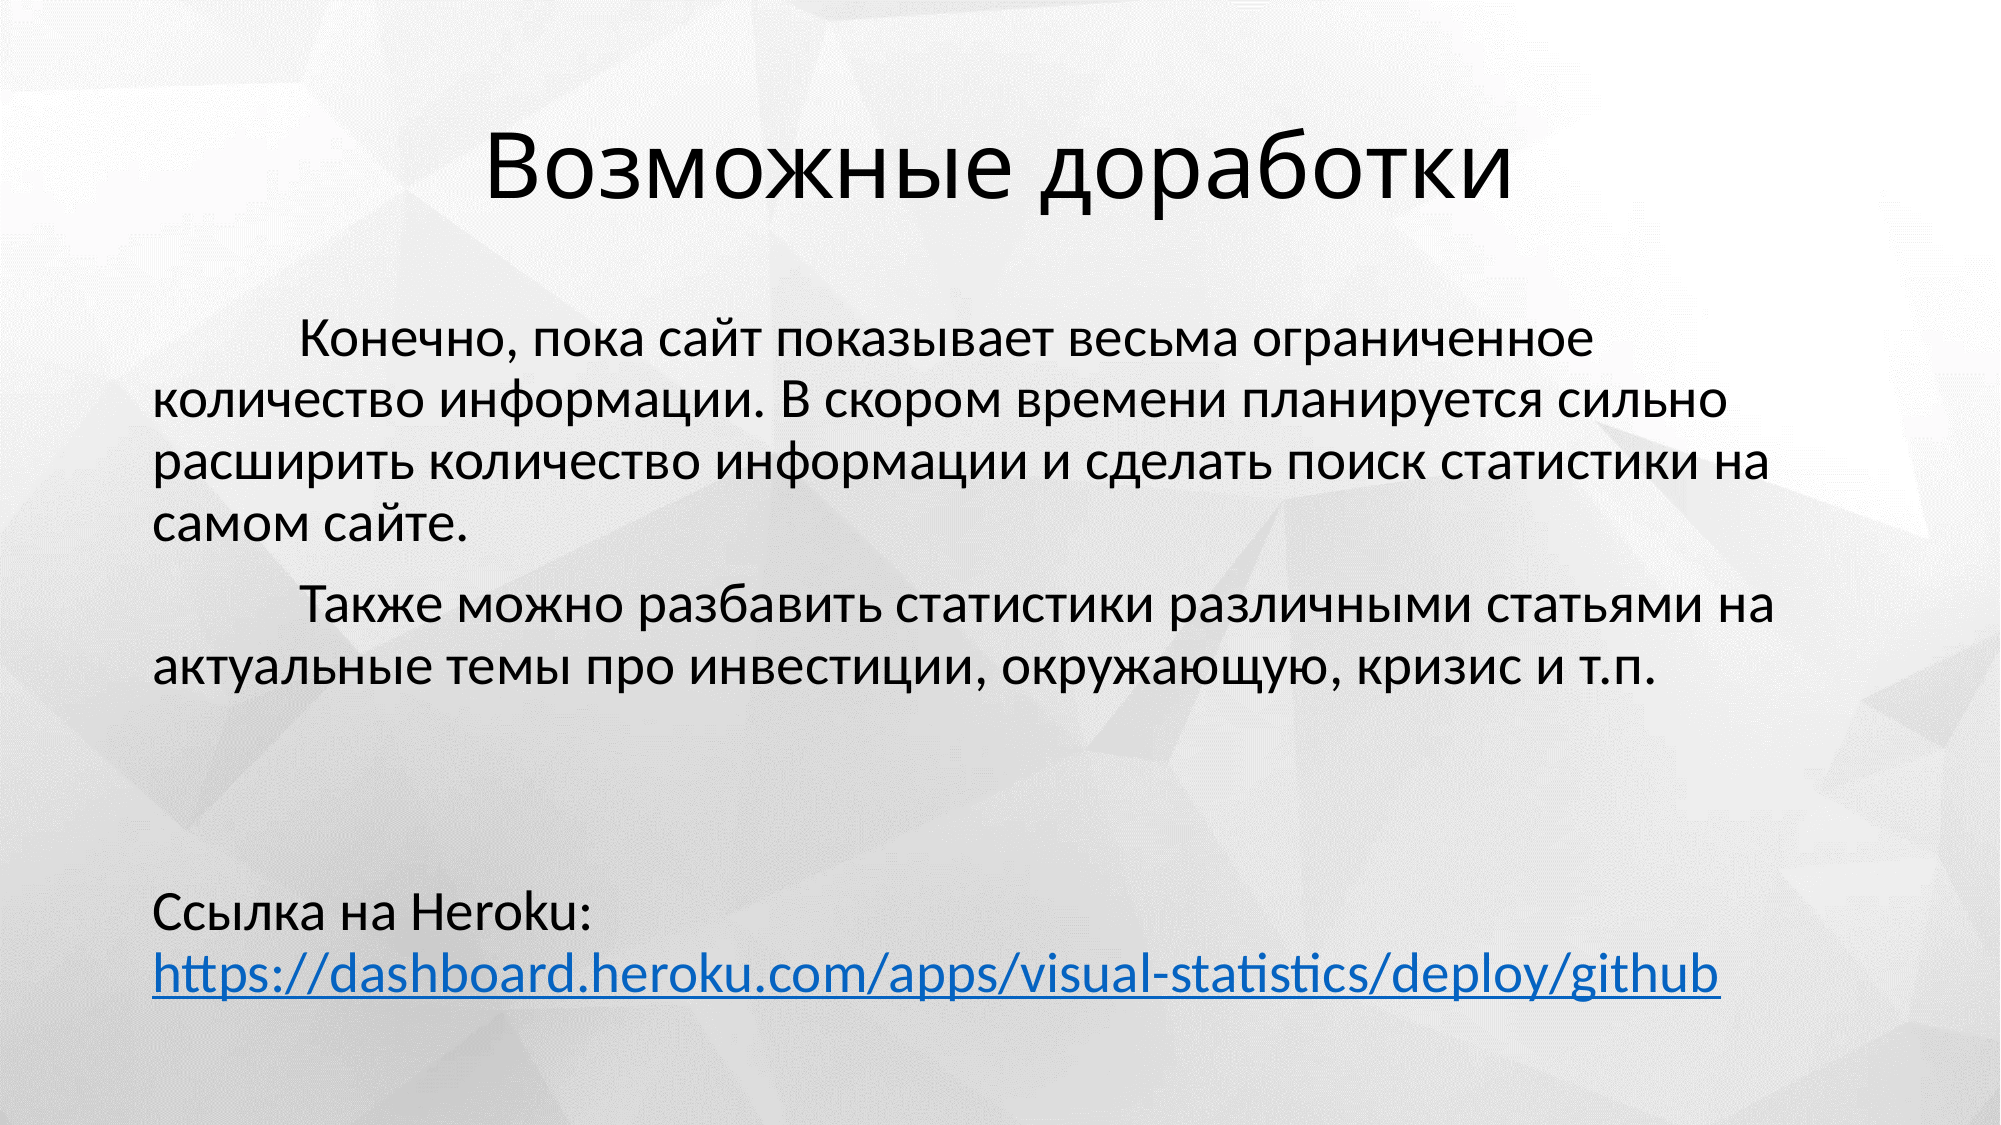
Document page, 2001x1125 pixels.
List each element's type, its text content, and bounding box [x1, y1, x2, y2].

picture [0, 0, 2001, 1125]
list Конечно, пока сайт показывает весьма ограниченное количество информации. В скором времени планируется сильно расширить количество информации и сделать поиск статистики на самом сайте. Также можно разбавить статистики различными статьями на актуальные темы про инвестиции, окружающую, кризис и т.п. Ссылка на Heroku: https://dashboard.heroku.com/apps/visual-statistics/deploy/github [137, 299, 1863, 1014]
title Возможные доработки [137, 59, 1863, 278]
